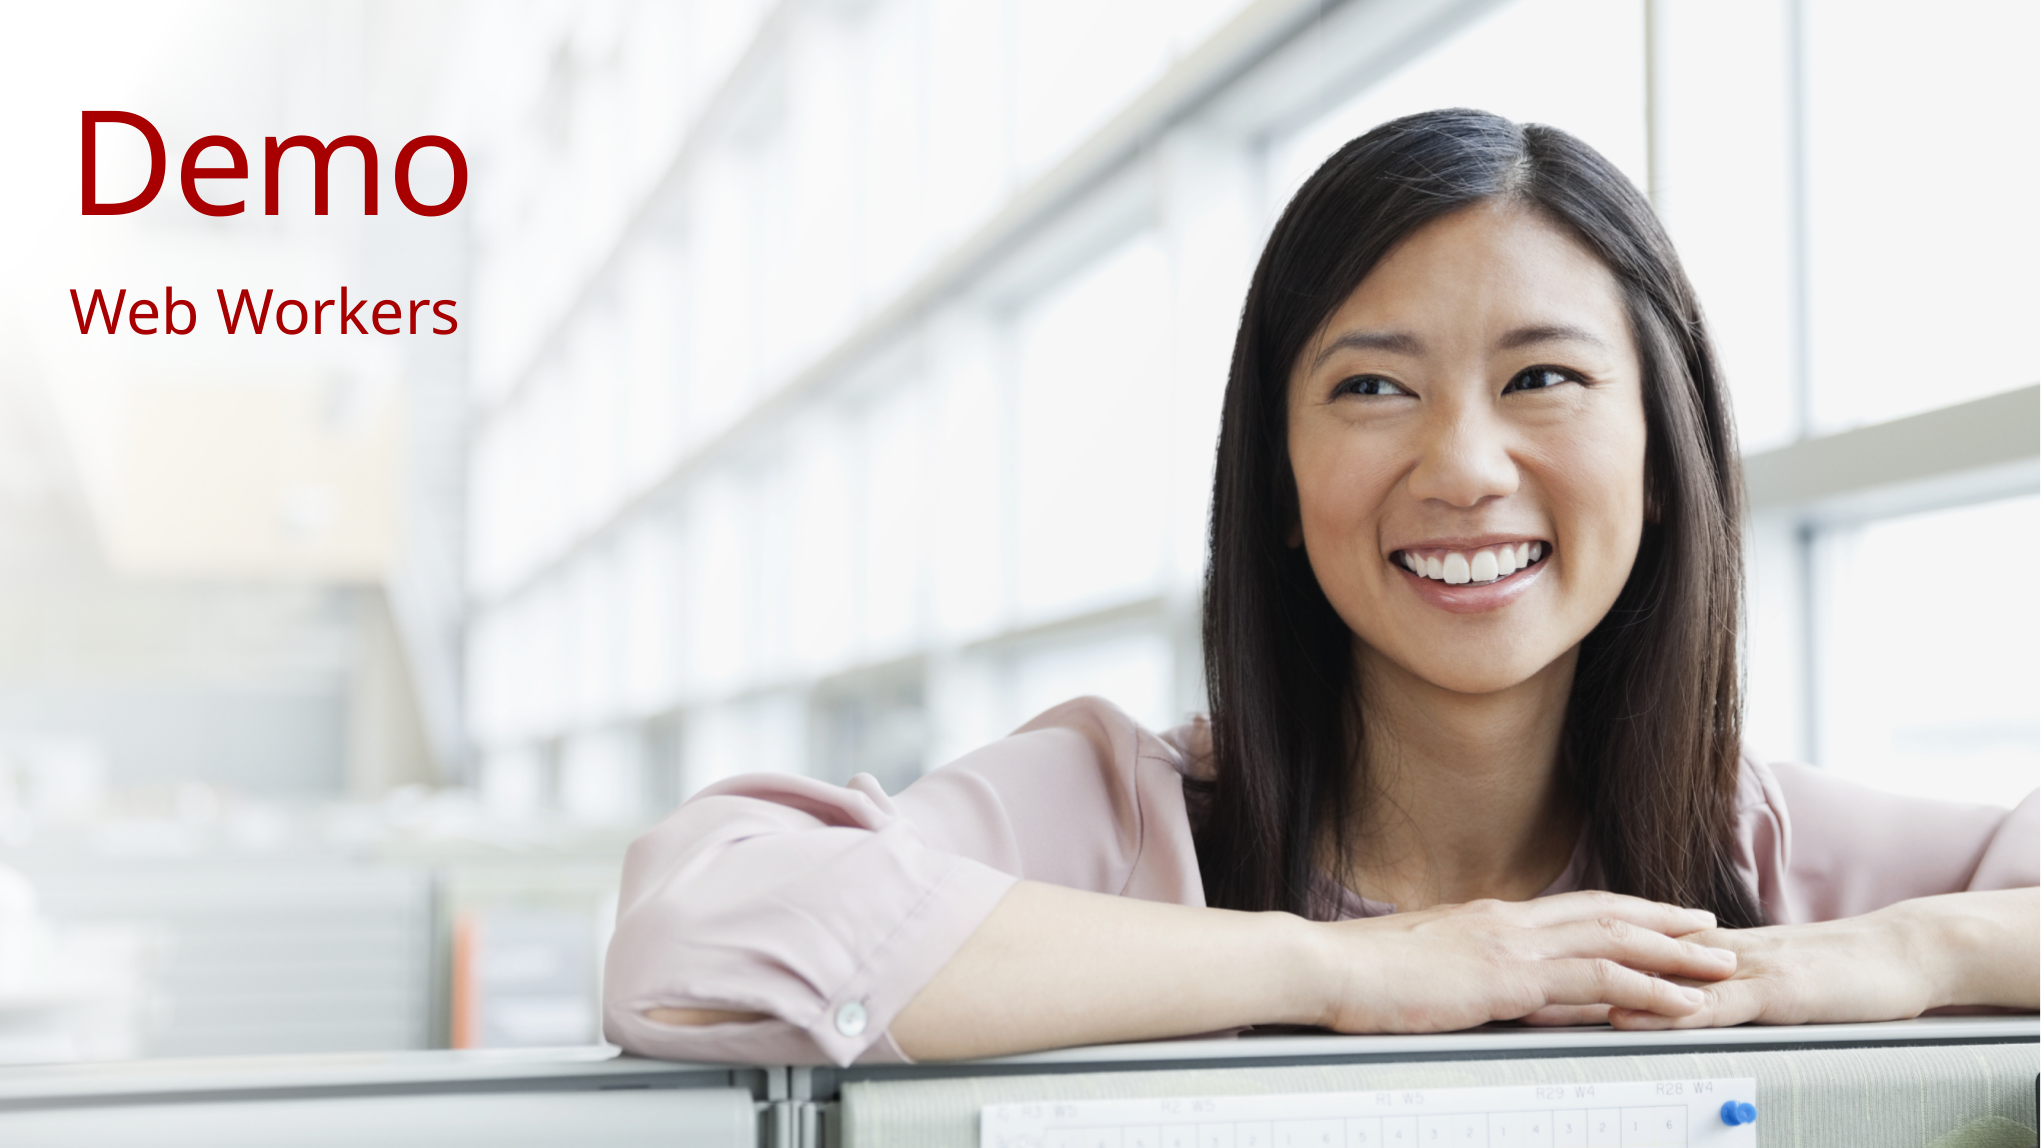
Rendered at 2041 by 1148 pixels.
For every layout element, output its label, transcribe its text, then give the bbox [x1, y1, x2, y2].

list Web Workers [45, 262, 1996, 430]
title Demo [45, 75, 1998, 270]
picture [0, 0, 2041, 1148]
